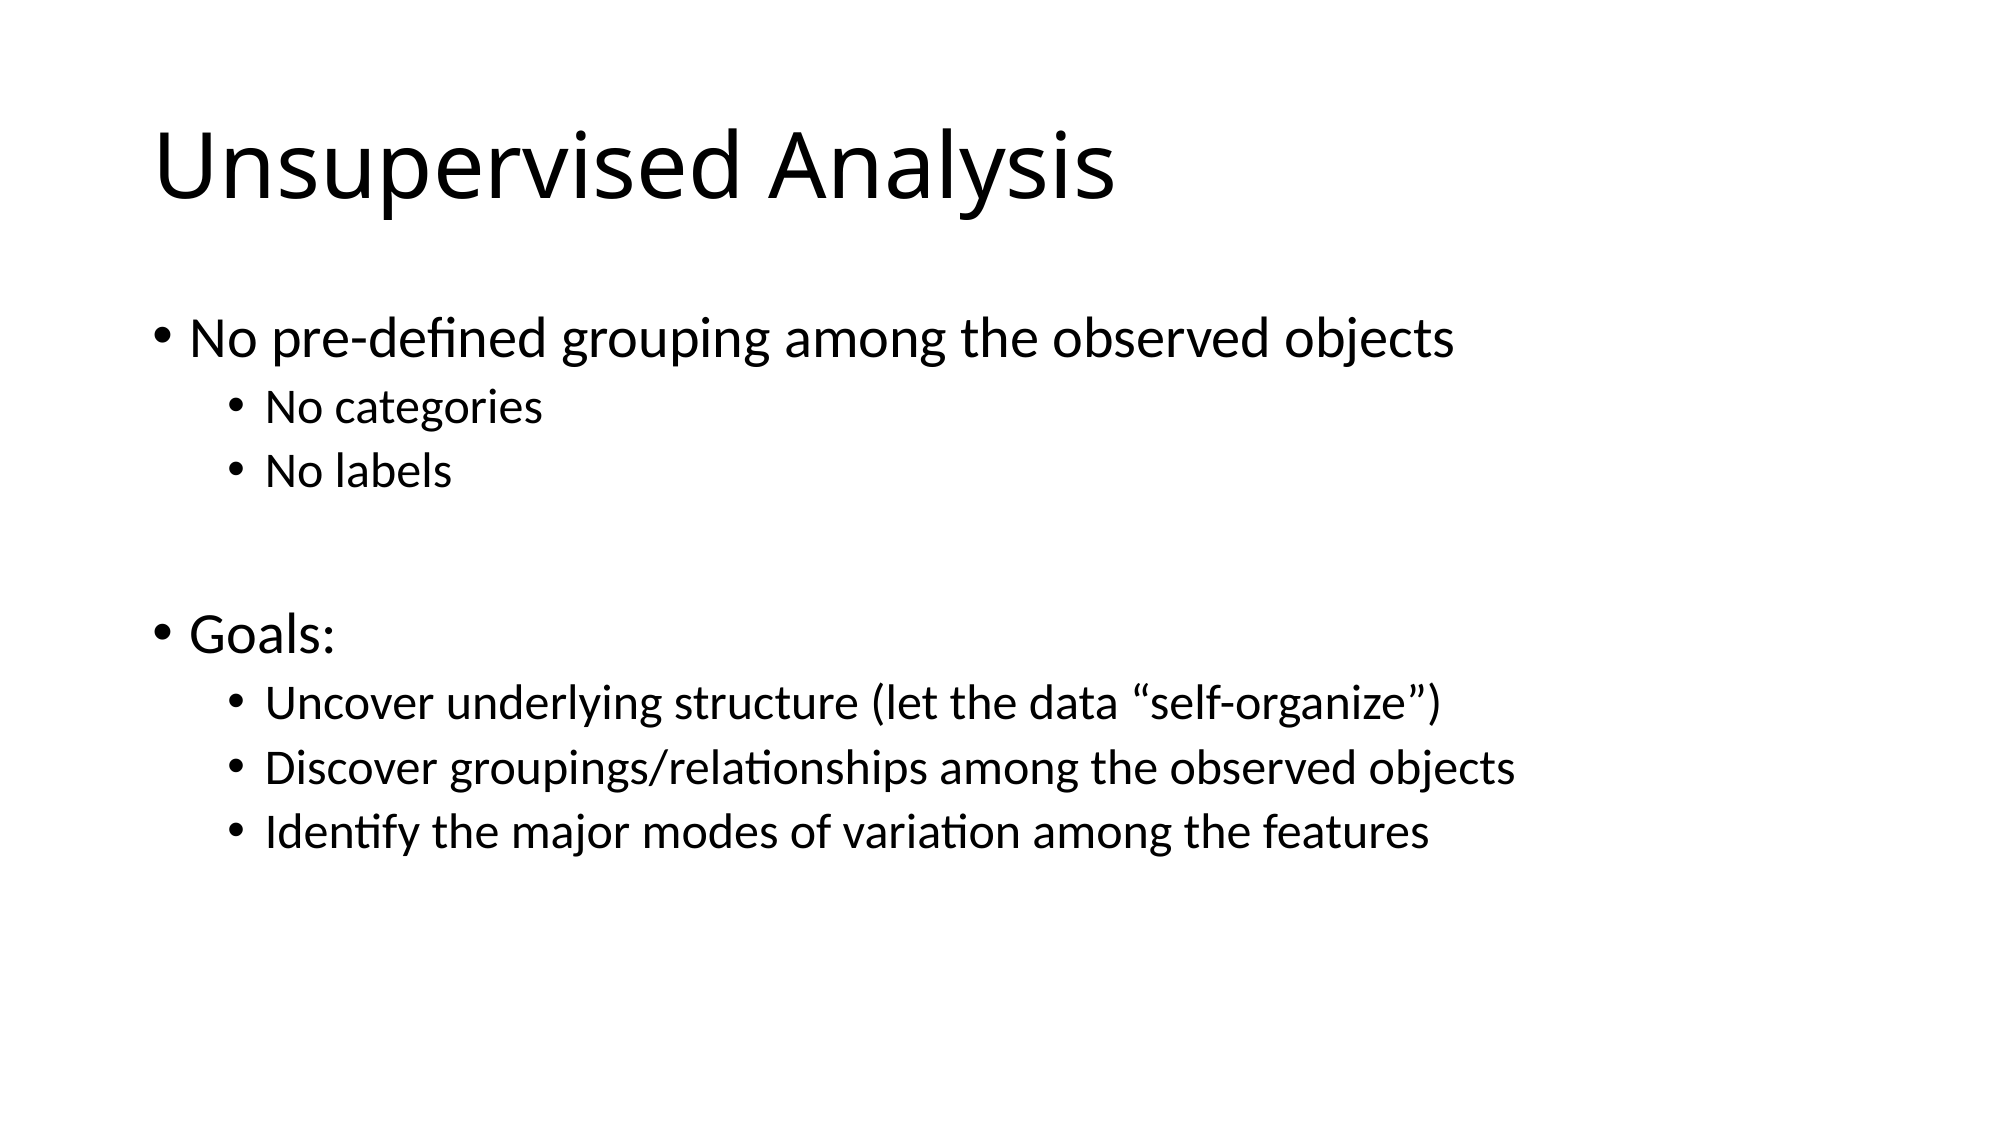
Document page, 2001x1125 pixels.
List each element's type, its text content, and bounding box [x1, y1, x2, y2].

title Unsupervised Analysis [137, 59, 1863, 278]
list No pre-defined grouping among the observed objects No categories No labels Goals: Uncover underlying structure (let the data “self-organize”) Discover groupings/relationships among the observed objects Identify the major modes of variation among the features [137, 299, 1863, 1014]
